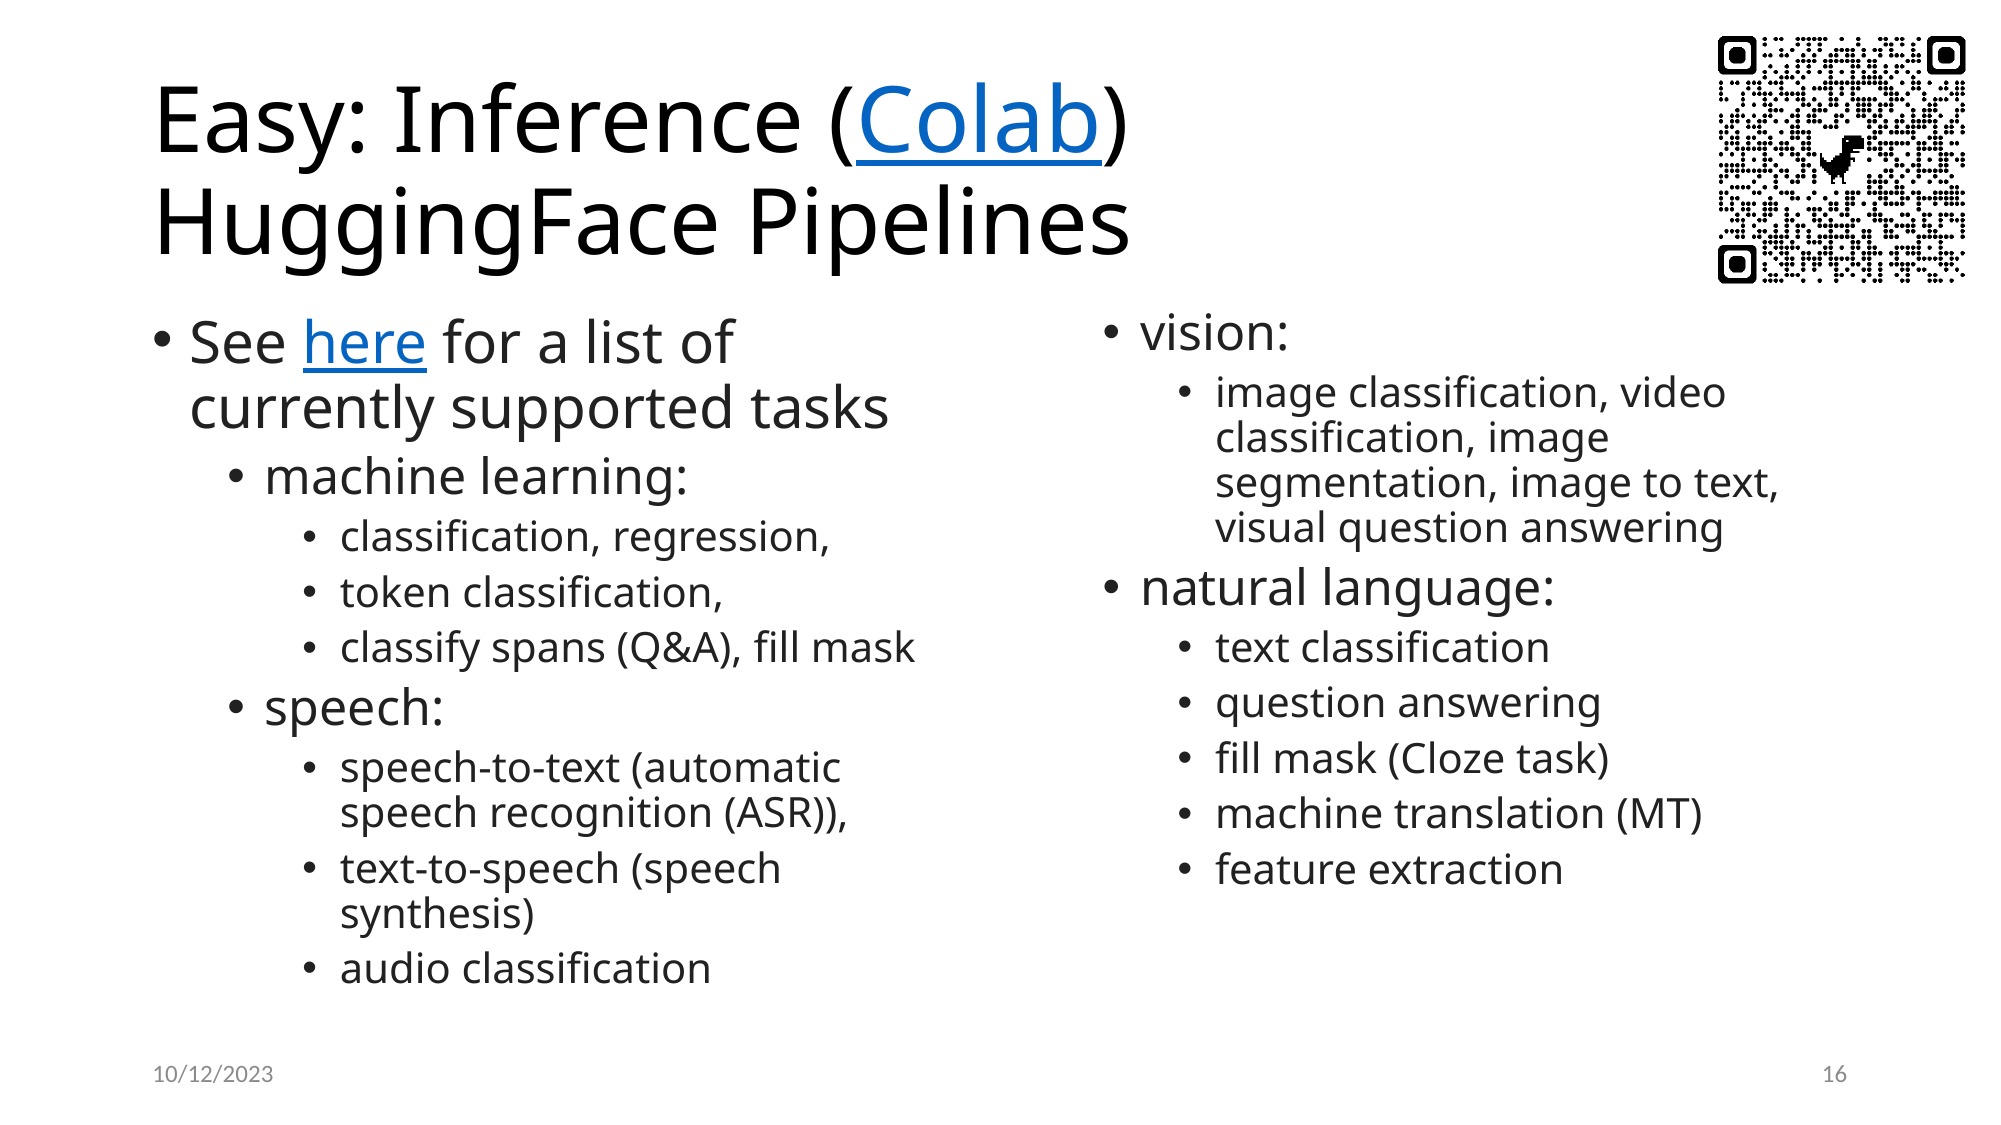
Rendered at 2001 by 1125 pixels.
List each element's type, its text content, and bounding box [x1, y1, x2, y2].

list vision: image classification, video classification, image segmentation, image to text, visual question answering natural language: text classification question answering fill mask (Cloze task) machine translation (MT) feature extraction [1012, 299, 1863, 1014]
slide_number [137, 1042, 588, 1103]
title Easy: Inference (Colab) HuggingFace Pipelines [137, 59, 1696, 278]
slide_number 16 [1412, 1042, 1863, 1103]
picture [1696, 14, 1987, 305]
list See here for a list of currently supported tasks machine learning: classification, regression, token classification, classify spans (Q&A), fill mask speech: speech-to-text (automatic speech recognition (ASR)), text-to-speech (speech synthesis) audio classification [137, 299, 988, 1014]
